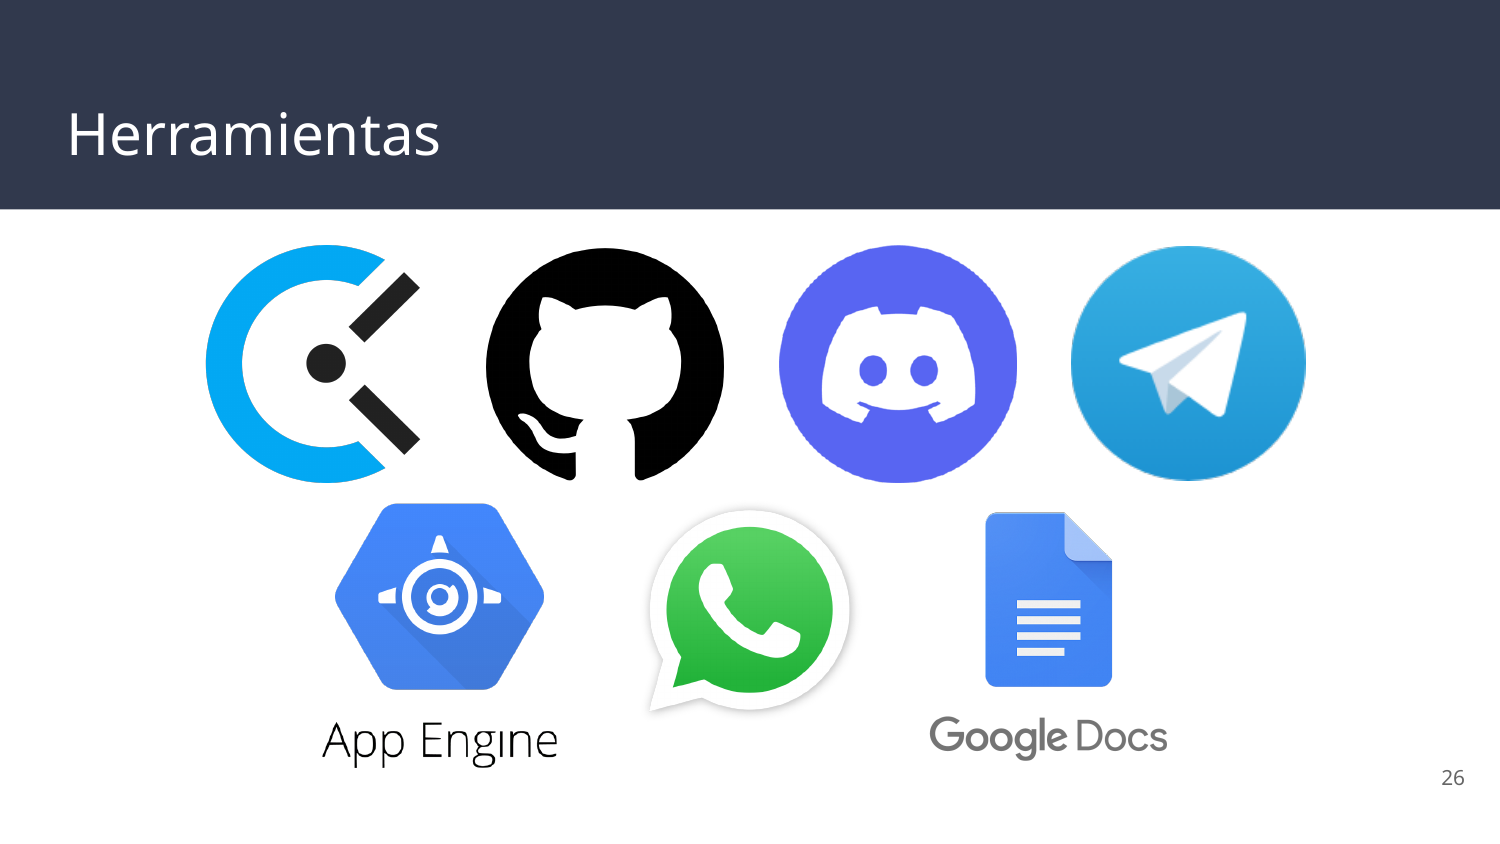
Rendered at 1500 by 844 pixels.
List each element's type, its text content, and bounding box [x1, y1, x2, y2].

picture [243, 244, 432, 483]
picture [929, 511, 1168, 762]
picture [631, 492, 869, 732]
slide_number ‹#› [1389, 746, 1480, 812]
picture [193, 244, 322, 483]
picture [486, 244, 724, 483]
picture [322, 710, 557, 768]
picture [778, 244, 1017, 483]
picture [1071, 246, 1307, 482]
title Herramientas [51, 82, 1449, 185]
picture [335, 492, 544, 702]
